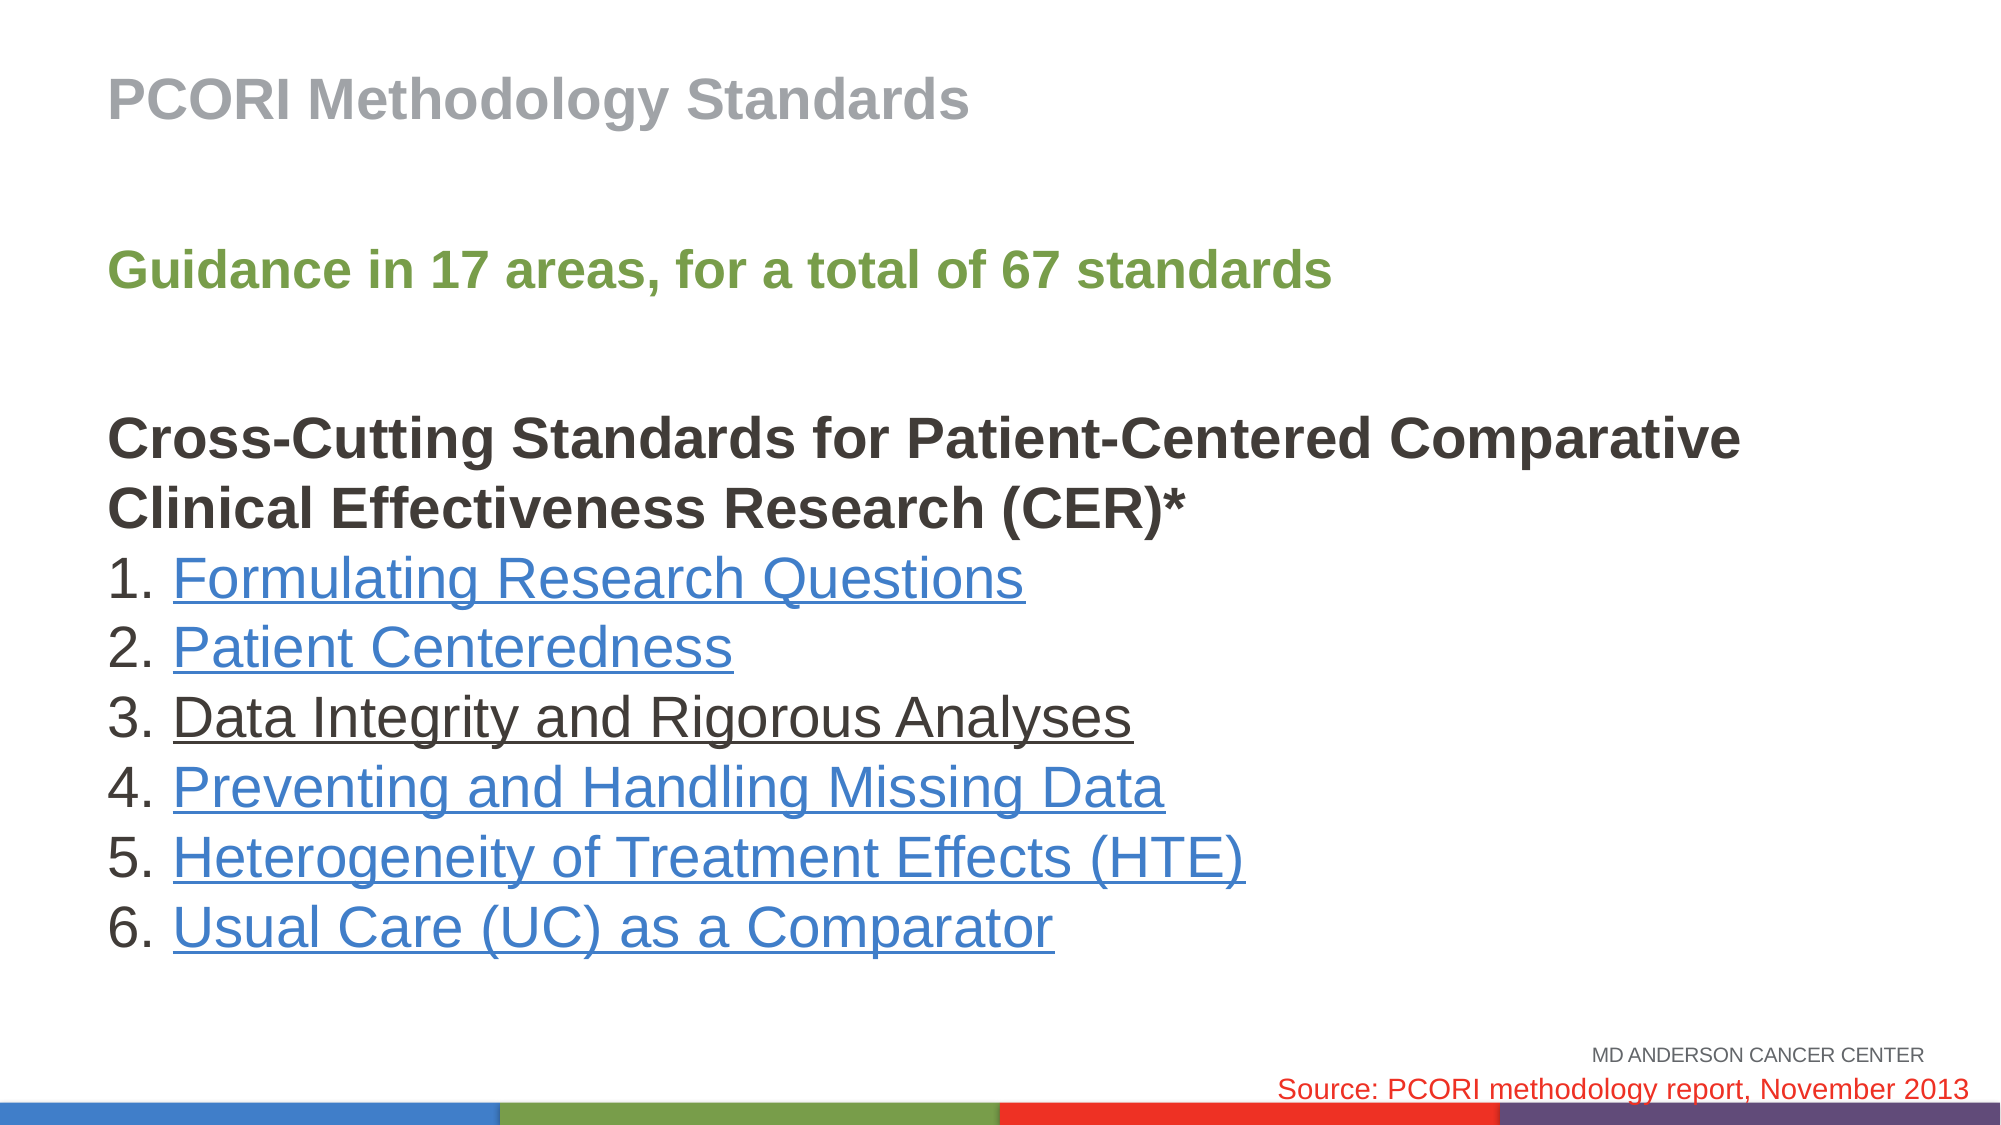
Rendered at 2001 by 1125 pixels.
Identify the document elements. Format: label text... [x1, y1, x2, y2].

text_box Source: PCORI methodology report, November 2013 [1259, 1060, 2000, 1114]
list Guidance in 17 areas, for a total of 67 standards Cross-Cutting Standards for Patient-Centered Comparative Clinical Effectiveness Research (CER)* 1. Formulating Research Questions 2. Patient Centeredness 3. Data Integrity and Rigorous Analyses 4. Preventing and Handling Missing Data 5. Heterogeneity of Treatment Effects (HTE) 6. Usual Care (UC) as a Comparator [107, 242, 1925, 1005]
title PCORI Methodology Standards [107, 62, 1925, 203]
